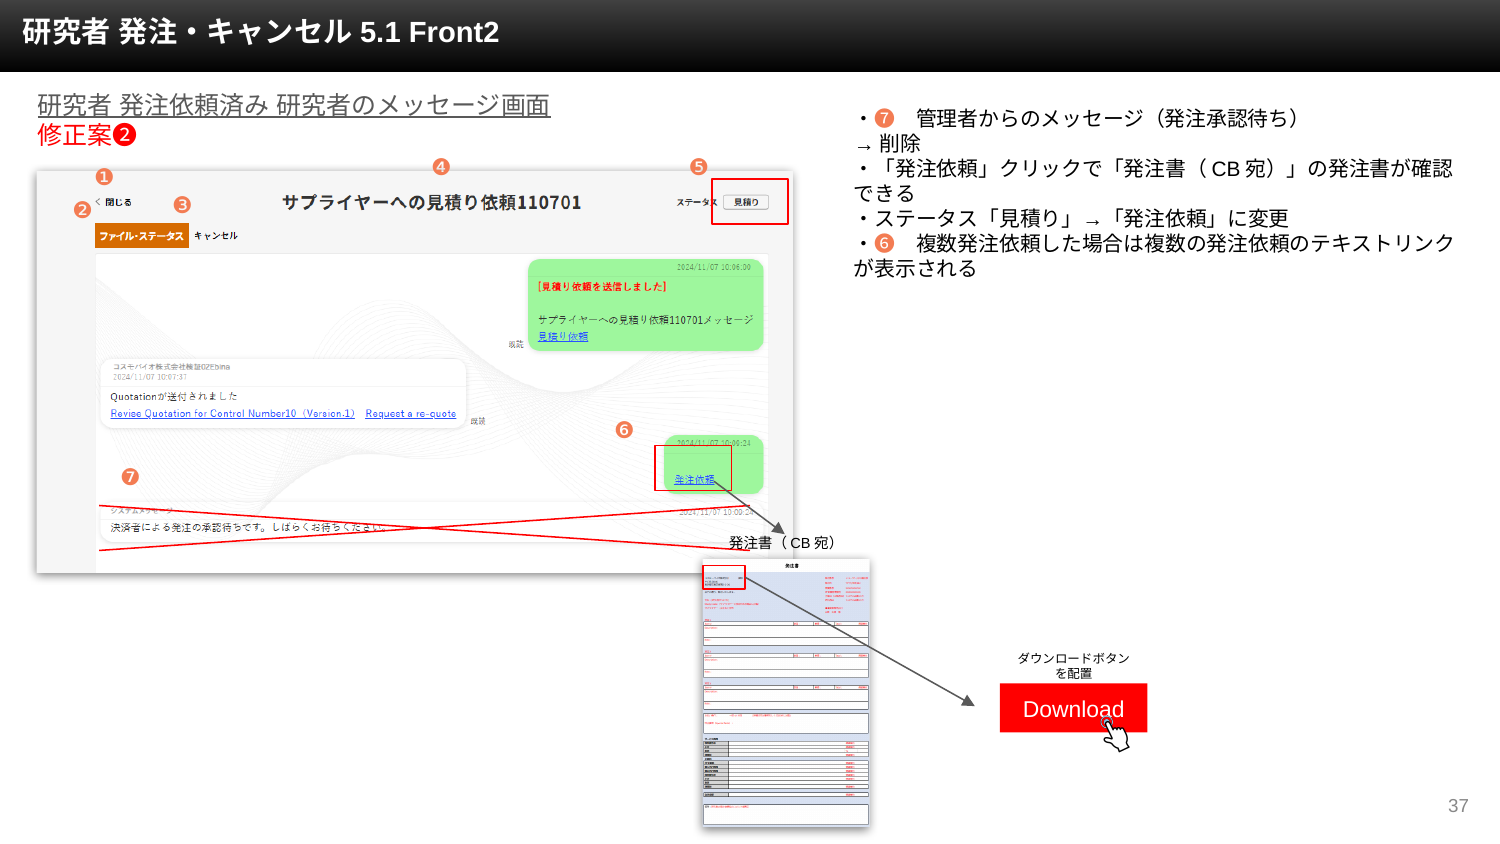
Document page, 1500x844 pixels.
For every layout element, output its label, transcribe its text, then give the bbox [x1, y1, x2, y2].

picture [1081, 709, 1148, 759]
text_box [98, 505, 751, 551]
text_box Download [999, 696, 1148, 733]
text_box ❺ [673, 158, 722, 169]
text_box ❹ [416, 158, 464, 169]
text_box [744, 576, 976, 707]
text_box [0, 0, 1500, 72]
picture [36, 170, 870, 828]
text_box 研究者 発注・キャンセル5.1 Front2 [22, 13, 1291, 59]
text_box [713, 481, 786, 535]
text_box 研究者 発注依頼済み 研究者のメッセージ画面 修正案❷ [22, 75, 1430, 165]
text_box ‹#› [1378, 782, 1481, 827]
text_box 発注書（CB宛） [798, 525, 882, 561]
text_box ダウンロードボタンを配置 [999, 635, 1148, 696]
text_box ・❼ 管理者からのメッセージ（発注承認待ち） →削除 ・「発注依頼」クリックで「発注書（CB宛）」の発注書が確認できる ・ステータス「見積り」→「発注依頼」に変更 ・❻ 複数発注依頼した場合は複数の発注依頼のテキストリンクが表示される [838, 90, 1474, 401]
